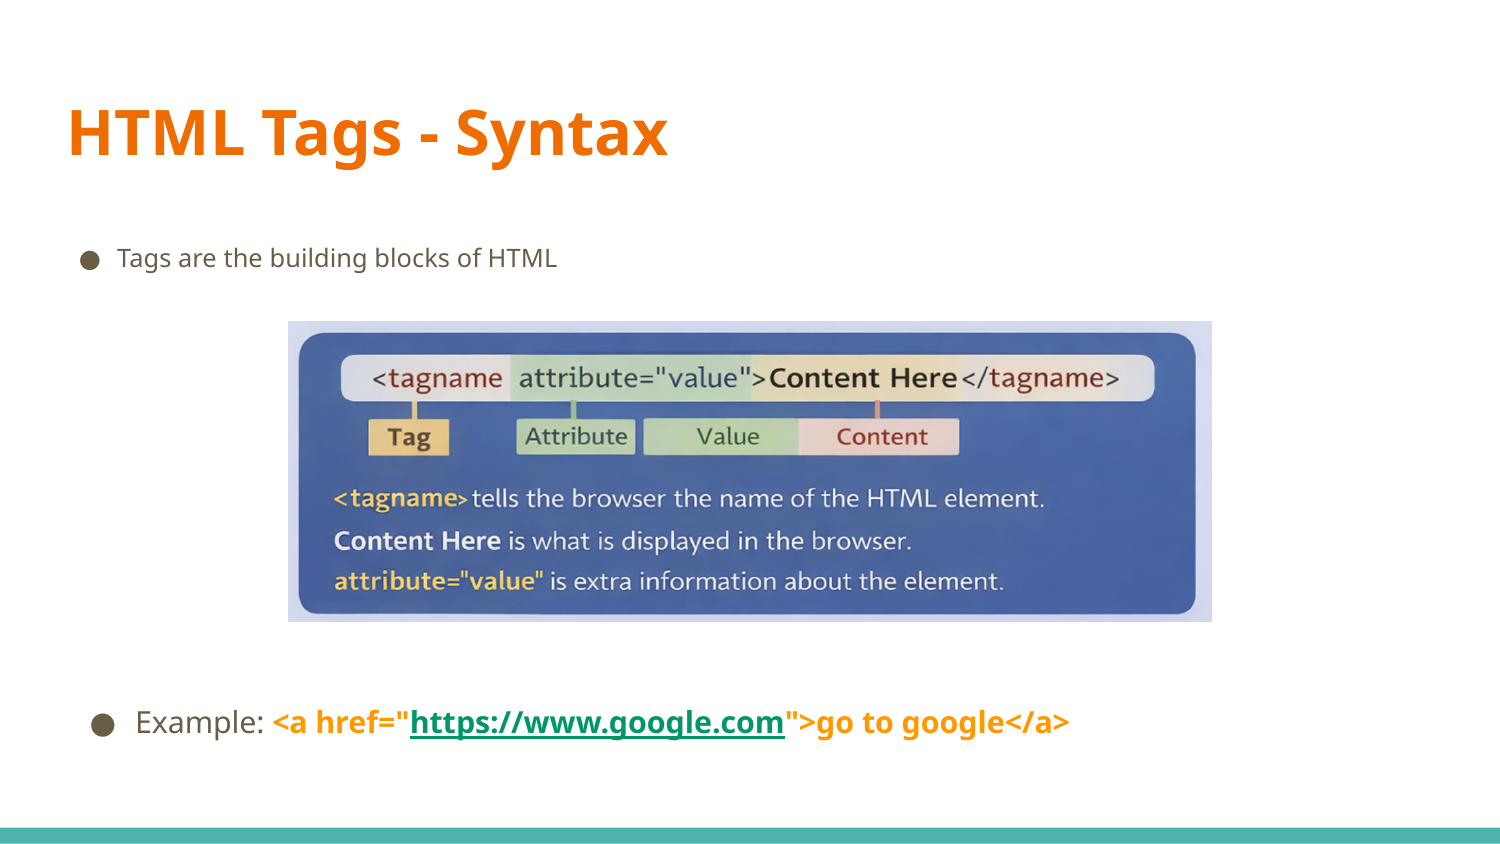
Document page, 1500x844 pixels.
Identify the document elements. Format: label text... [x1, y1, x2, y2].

list Example: <a href="https://www.google.com">go to google</a> [59, 666, 1458, 758]
list Tags are the building blocks of HTML [51, 207, 1449, 290]
picture [287, 321, 1212, 623]
title HTML Tags - Syntax [51, 72, 1449, 189]
